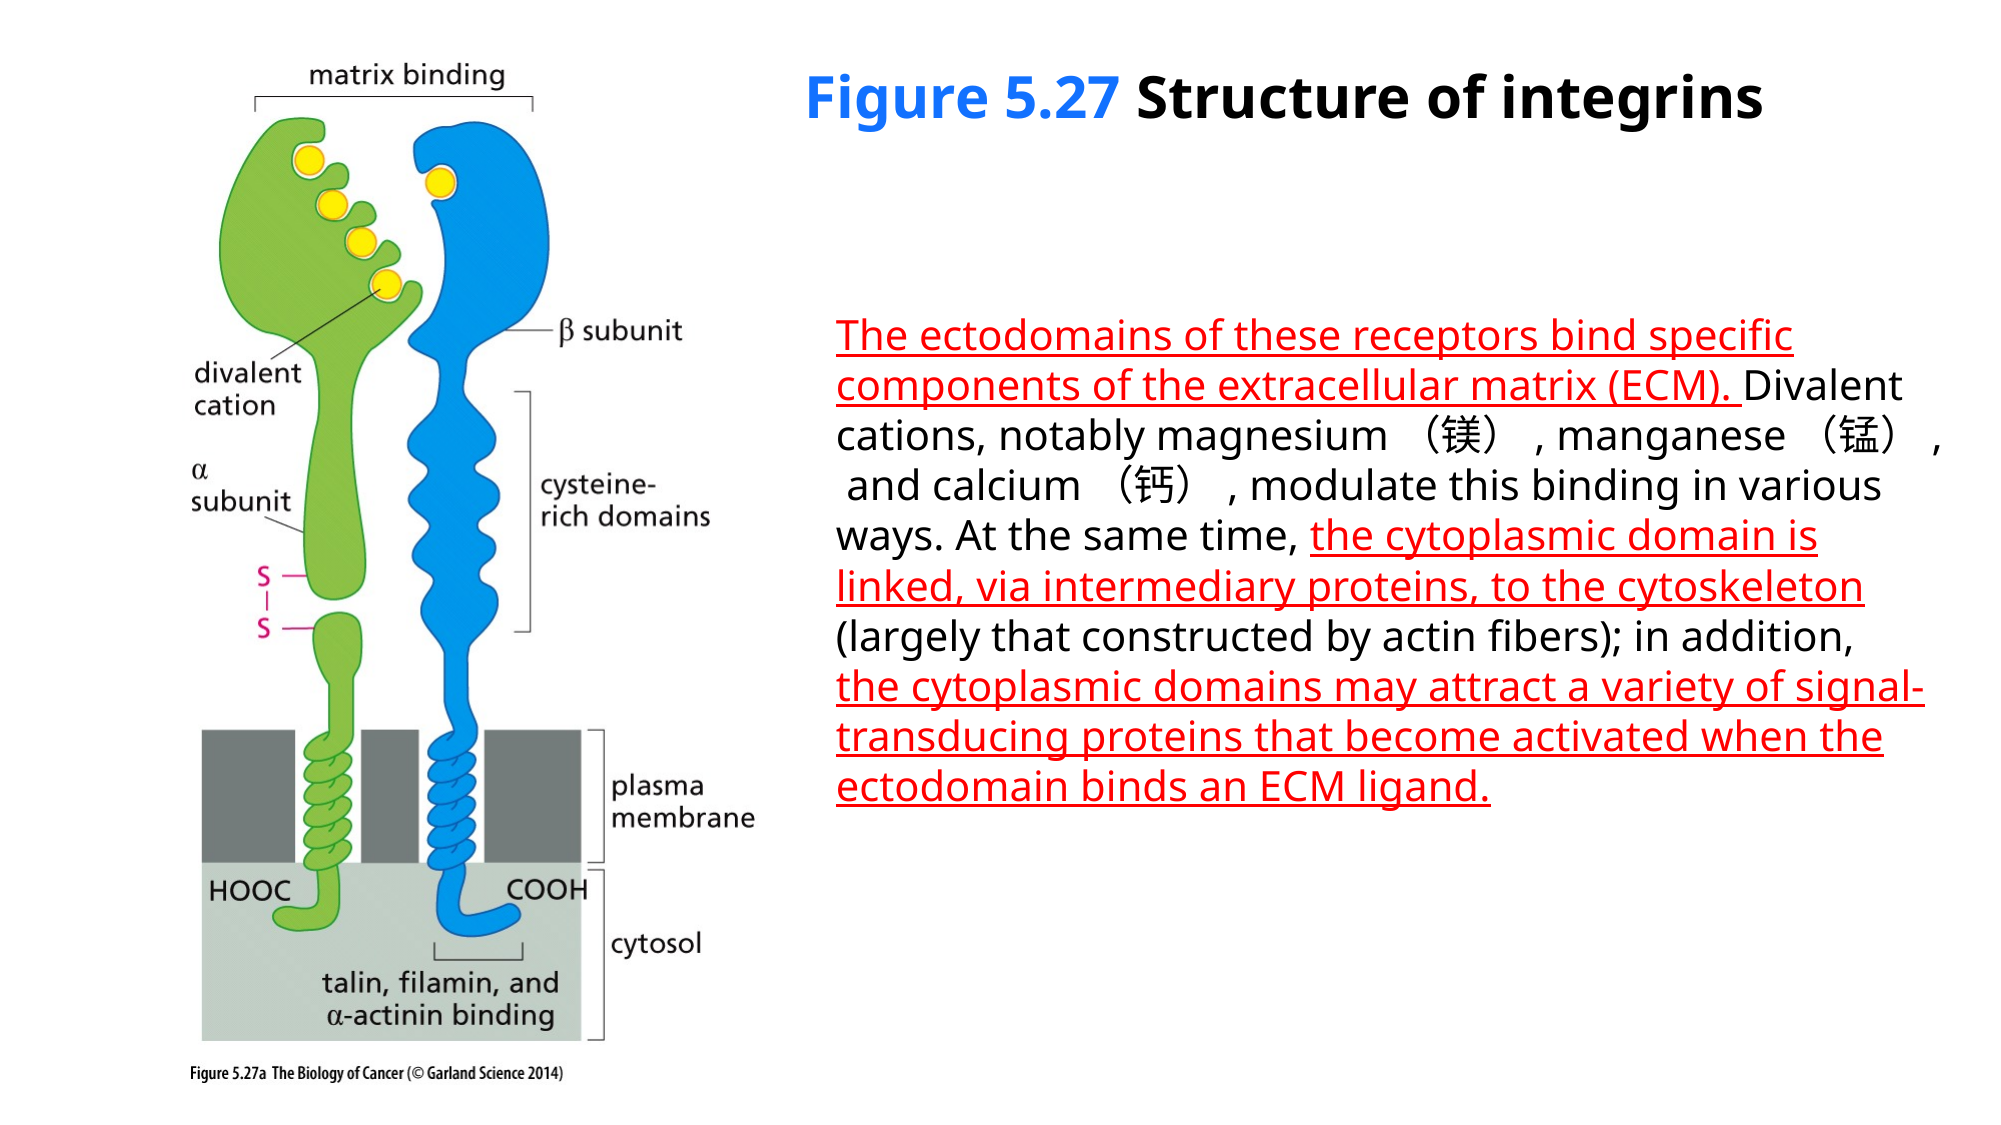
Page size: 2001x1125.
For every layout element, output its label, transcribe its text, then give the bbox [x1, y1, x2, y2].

text_box The ectodomains of these receptors bind specific components of the extracellular matrix (ECM). Divalent cations, notably magnesium（镁）, manganese（锰）, and calcium（钙）, modulate this binding in various ways. At the same time, the cytoplasmic domain is linked, via intermediary proteins, to the cytoskeleton (largely that constructed by actin fibers); in addition, the cytoplasmic domains may attract a variety of signal-transducing proteins that become activated when the ectodomain binds an ECM ligand. [821, 301, 1943, 817]
picture [182, 52, 765, 1087]
text_box Figure 5.27 Structure of integrins [790, 52, 1780, 138]
